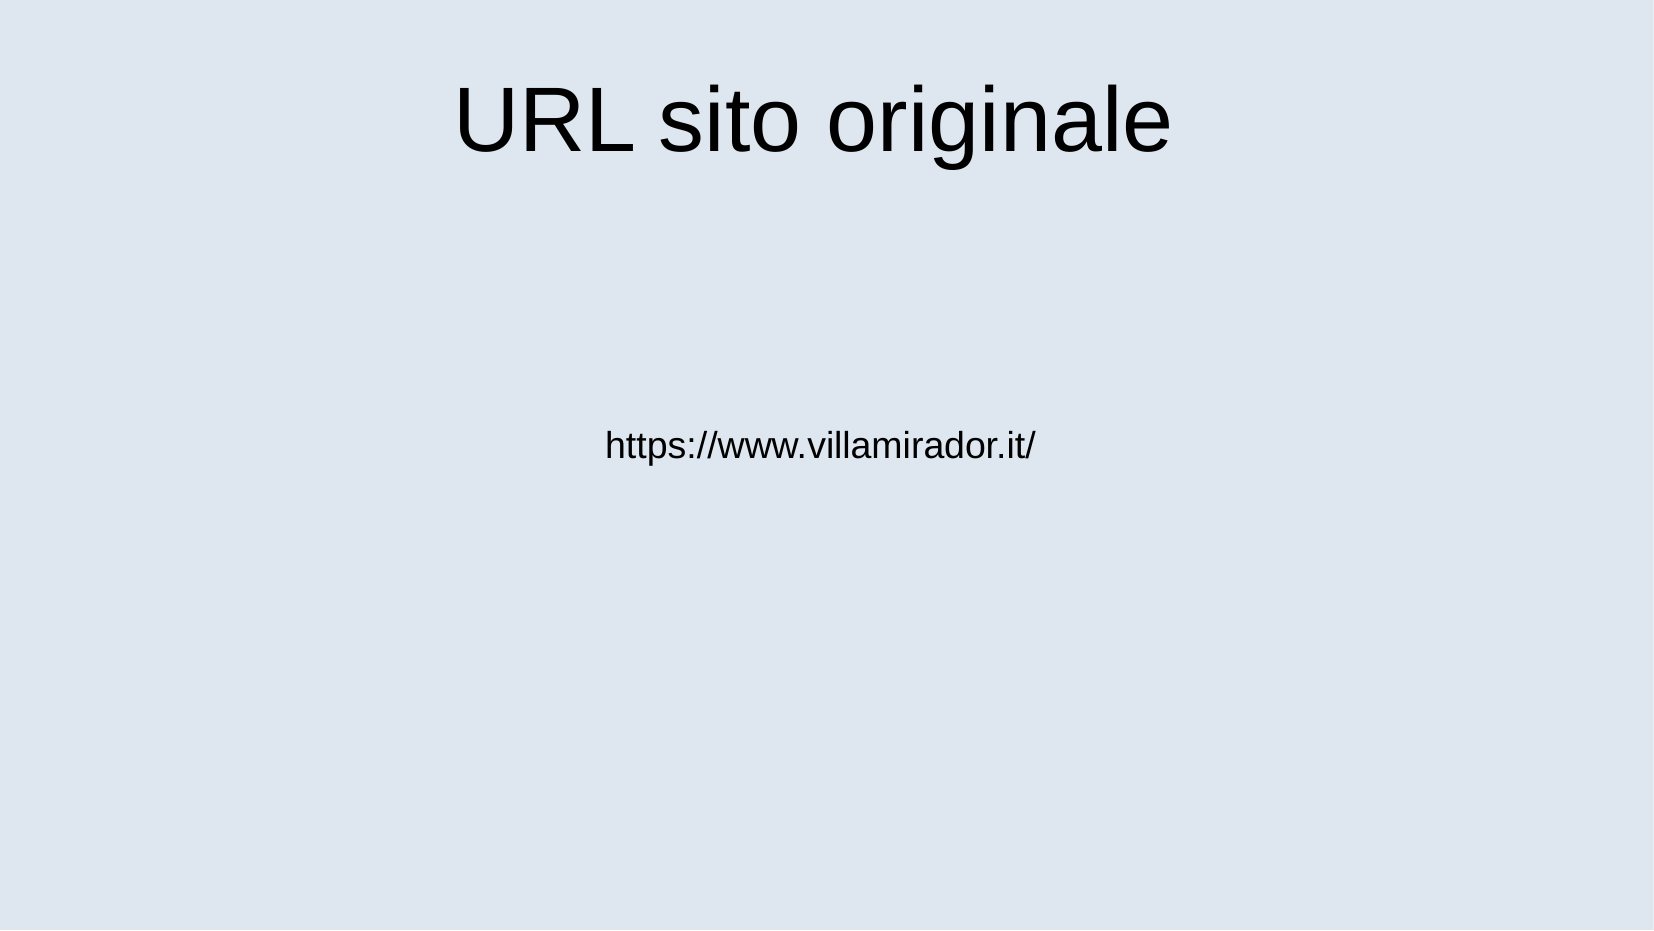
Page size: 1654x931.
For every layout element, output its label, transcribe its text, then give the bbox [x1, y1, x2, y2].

text_box https://www.villamirador.it/ [590, 413, 1093, 471]
title URL sito originale [82, 37, 1571, 193]
